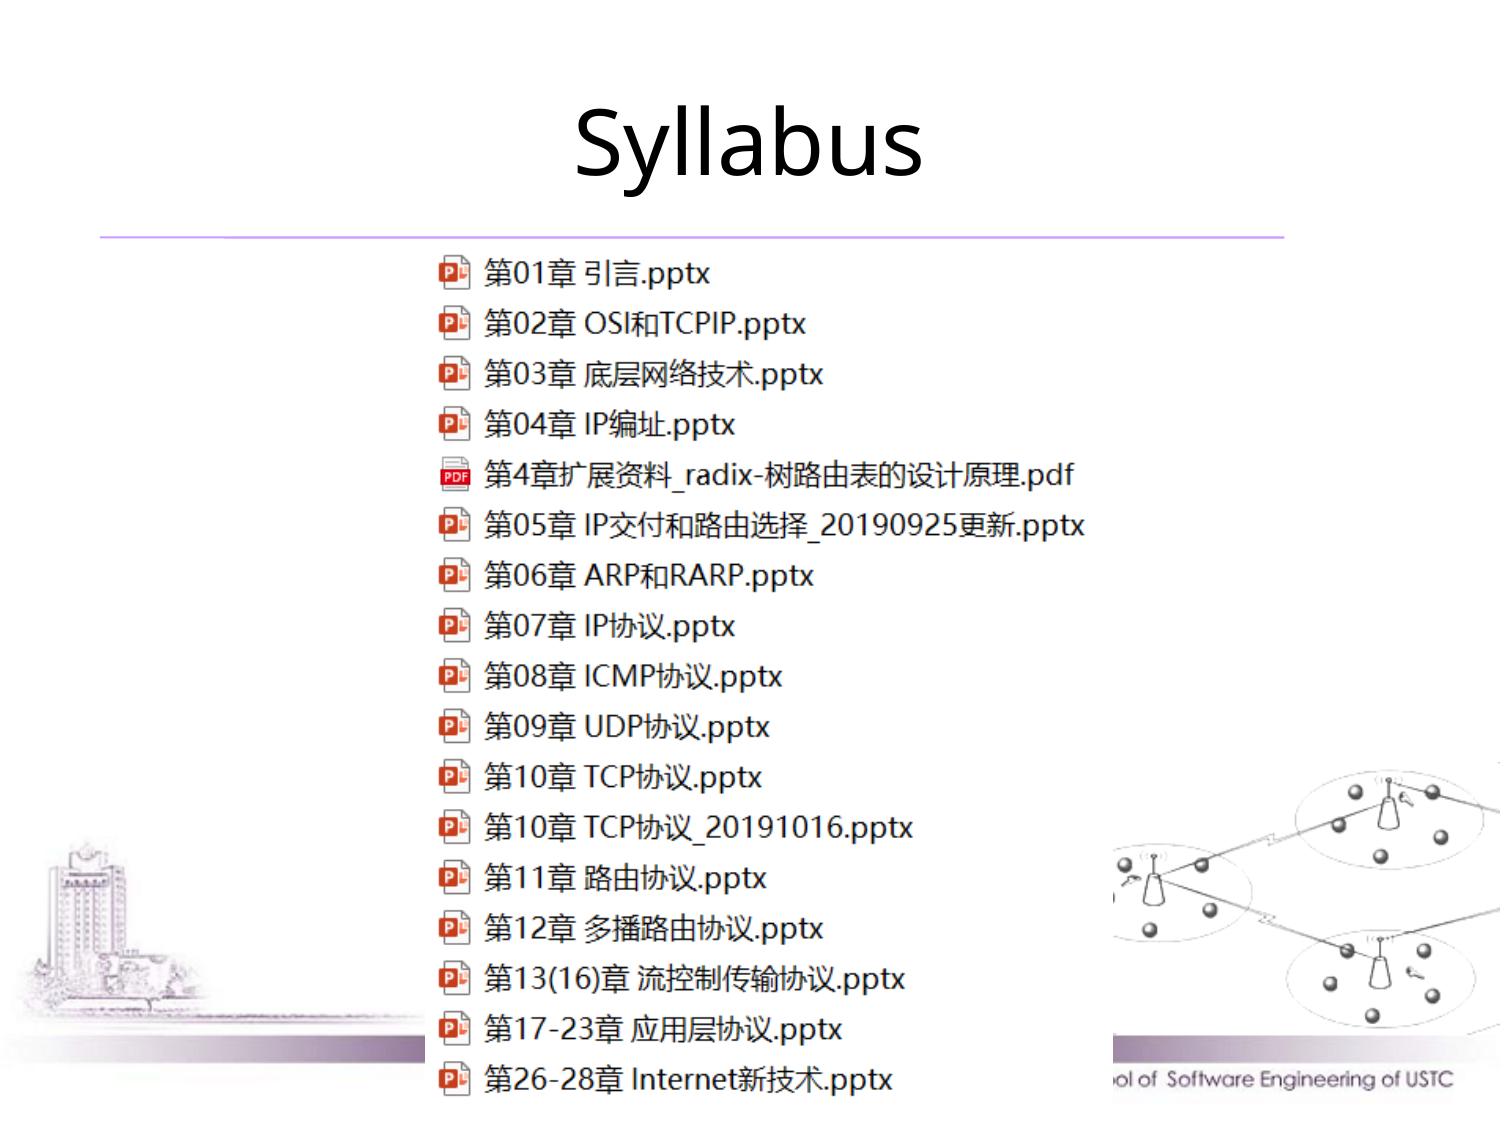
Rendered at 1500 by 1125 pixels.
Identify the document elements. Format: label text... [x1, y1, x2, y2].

title Syllabus [75, 45, 1425, 233]
picture [0, 0, 1500, 1124]
list Network，网络 A group of connected, communicating devices internet / internetwork，互联网（网际网） Two or more networks that can communicate with each other 互联形成的网络集合 interconnect，互联/互连 internetworking，网际互联/互连 Internet，因特网 The most notable internet in the world, running on TCP/IP [1116, 762, 1500, 1035]
